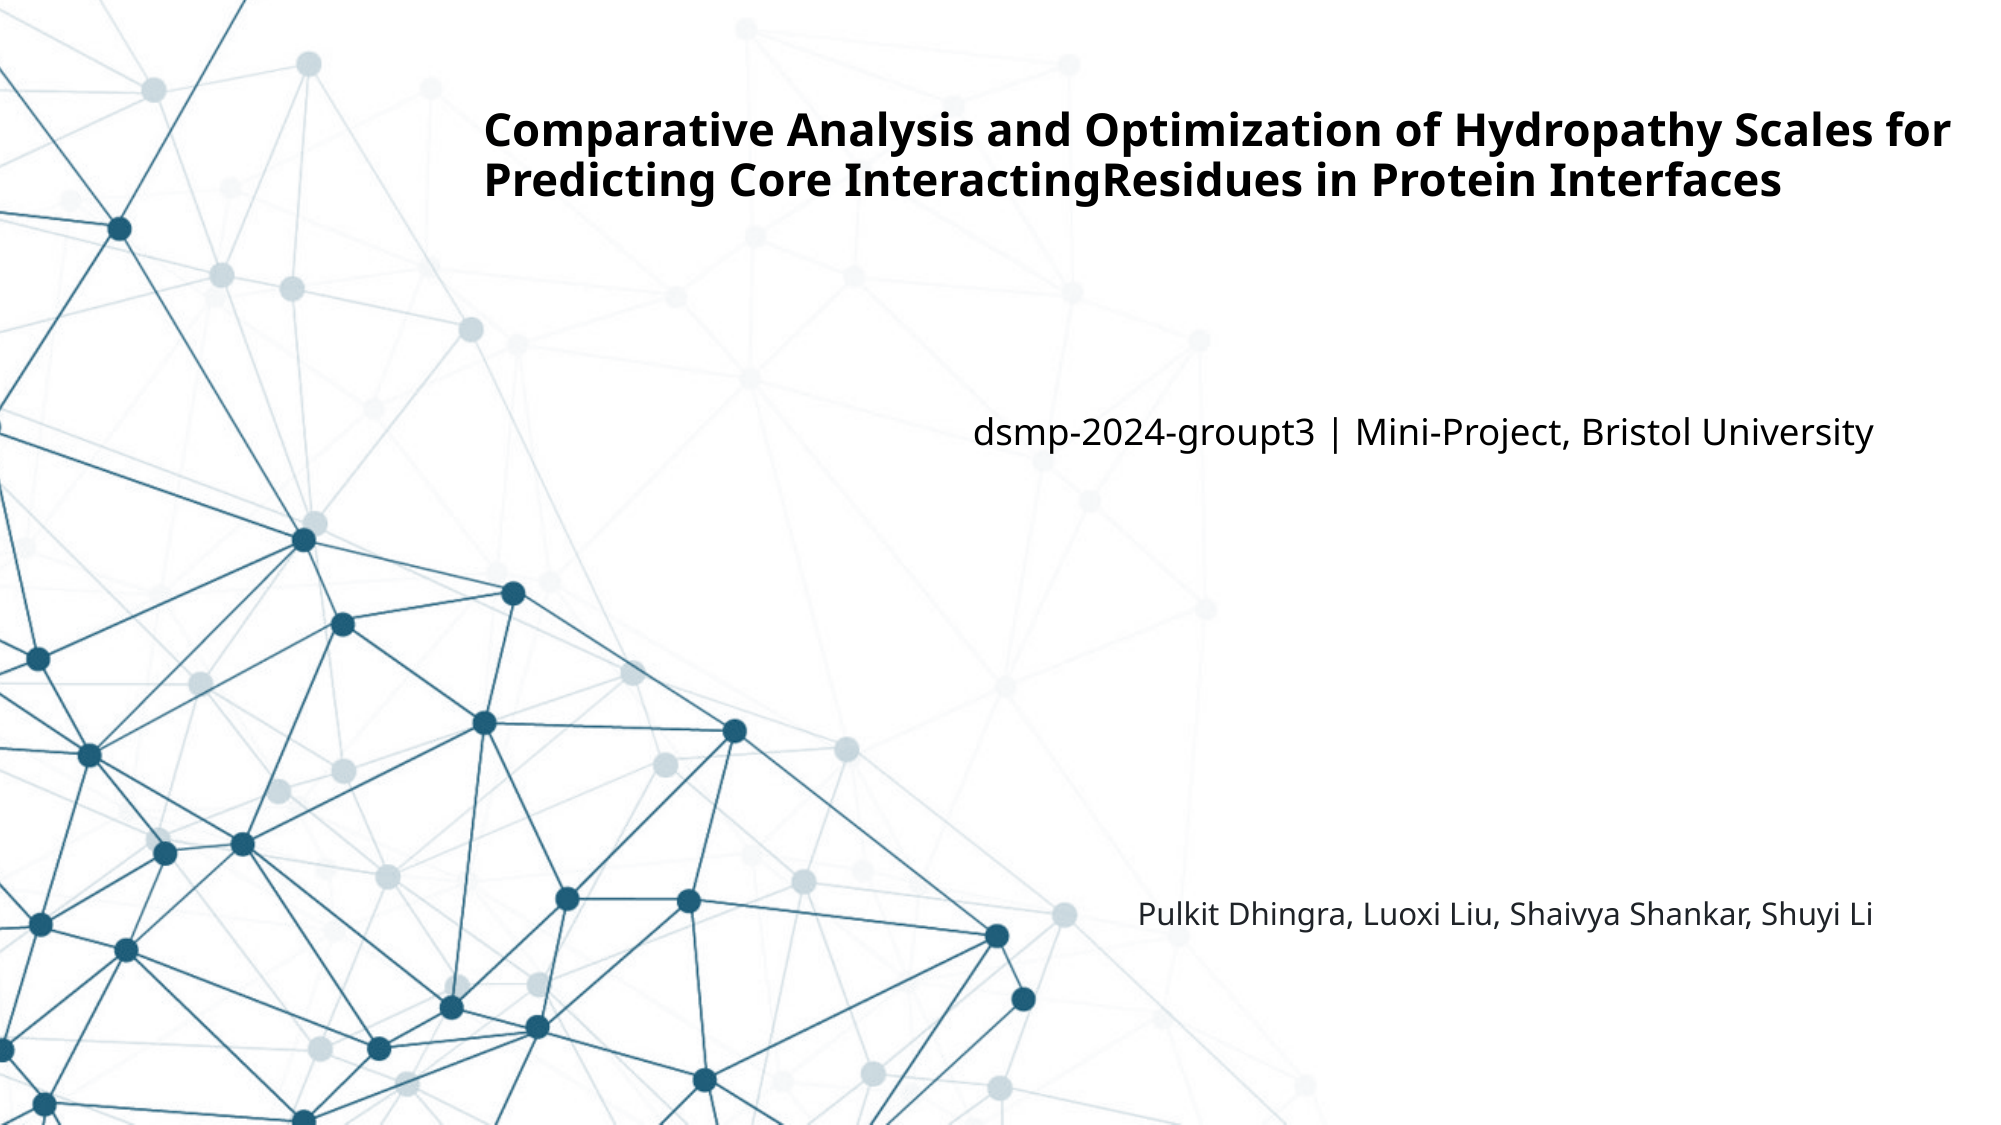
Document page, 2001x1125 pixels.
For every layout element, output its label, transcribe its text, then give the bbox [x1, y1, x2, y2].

subtitle dsmp-2024-groupt3 | Mini-Project, Bristol University [942, 387, 1890, 480]
list Pulkit Dhingra, Luoxi Liu, Shaivya Shankar, Shuyi Li [942, 891, 1890, 940]
title Comparative Analysis and Optimization of Hydropathy Scales for Predicting Core InteractingResidues in Protein Interfaces [468, 98, 2000, 297]
